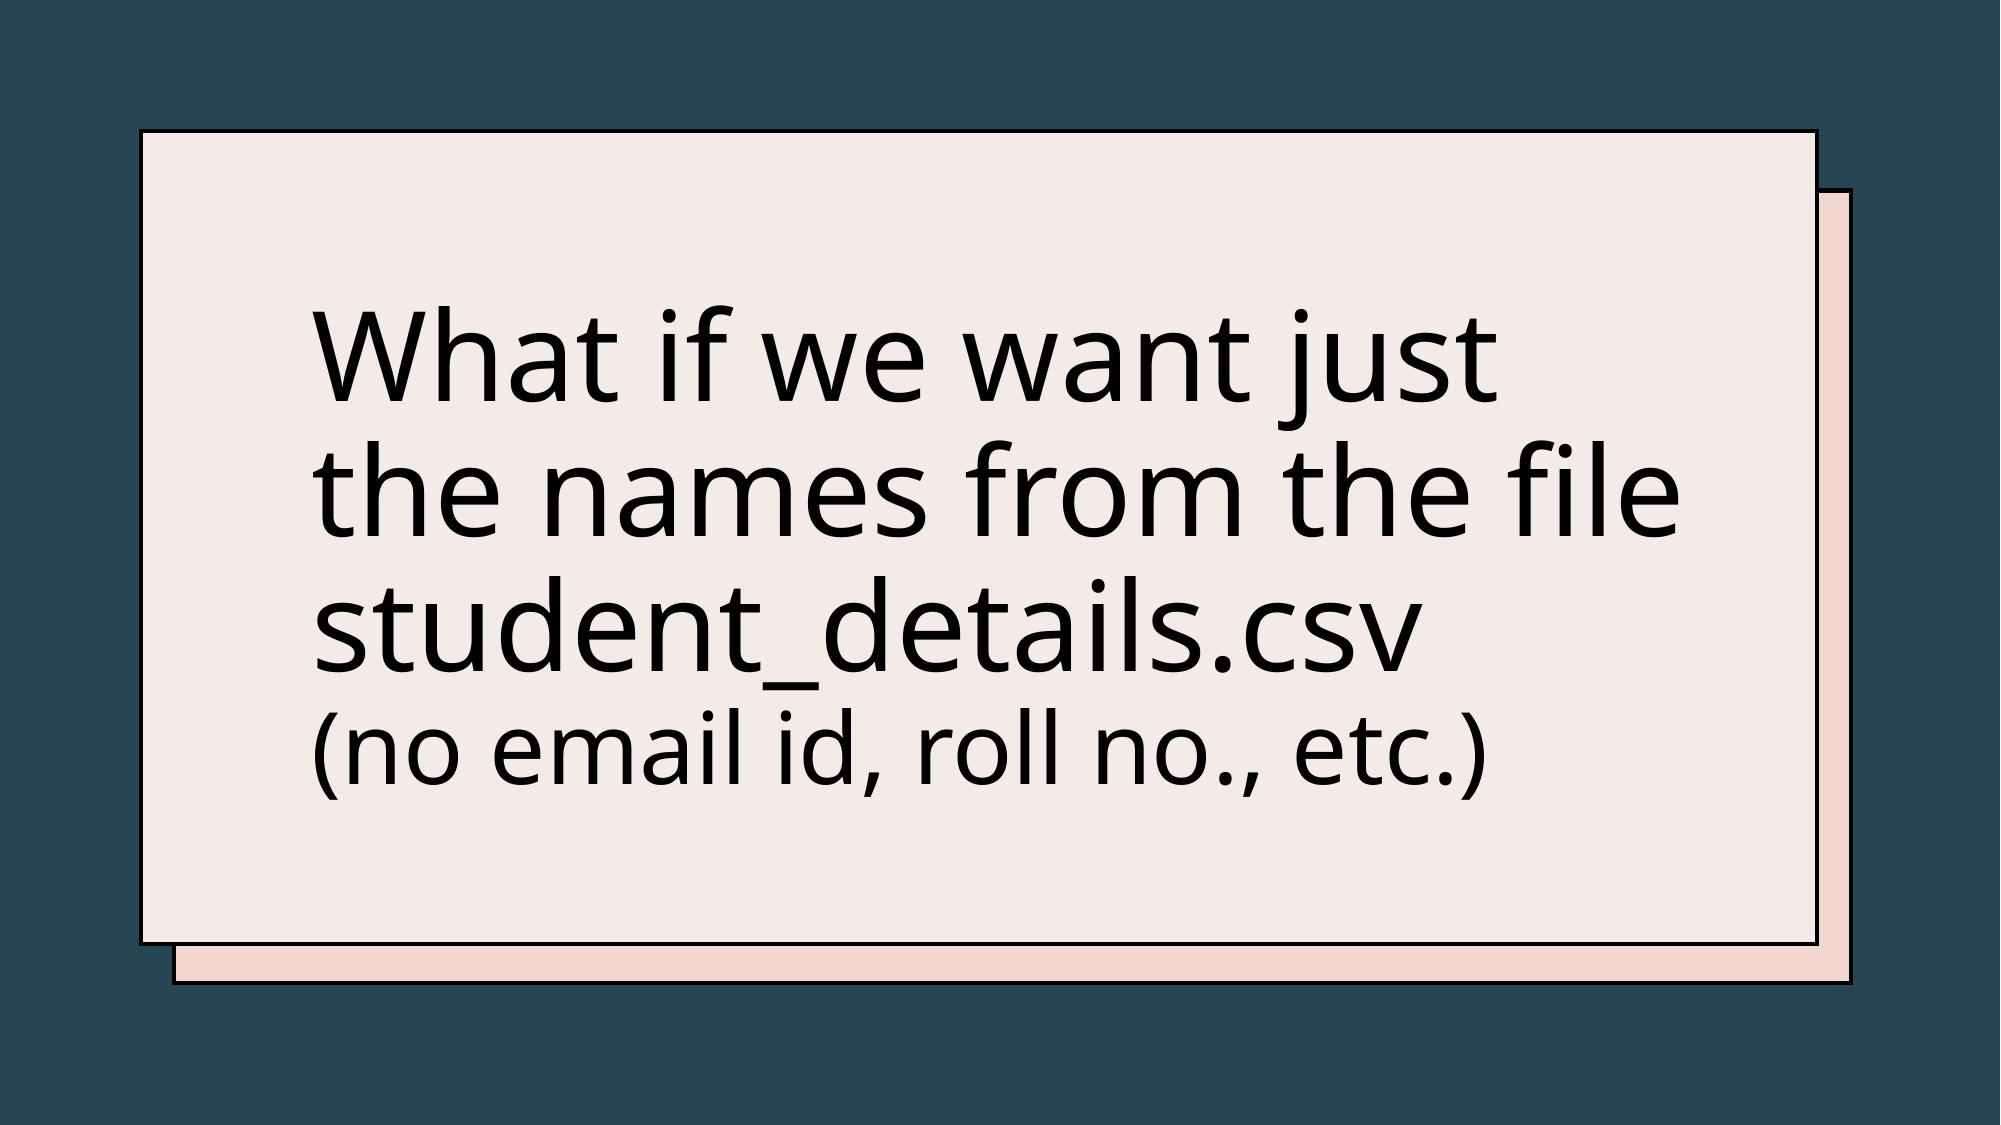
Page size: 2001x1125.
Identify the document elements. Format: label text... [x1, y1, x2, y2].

title What if we want just the names from the file student_details.csv (no email id, roll no., etc.) [296, 285, 1704, 840]
